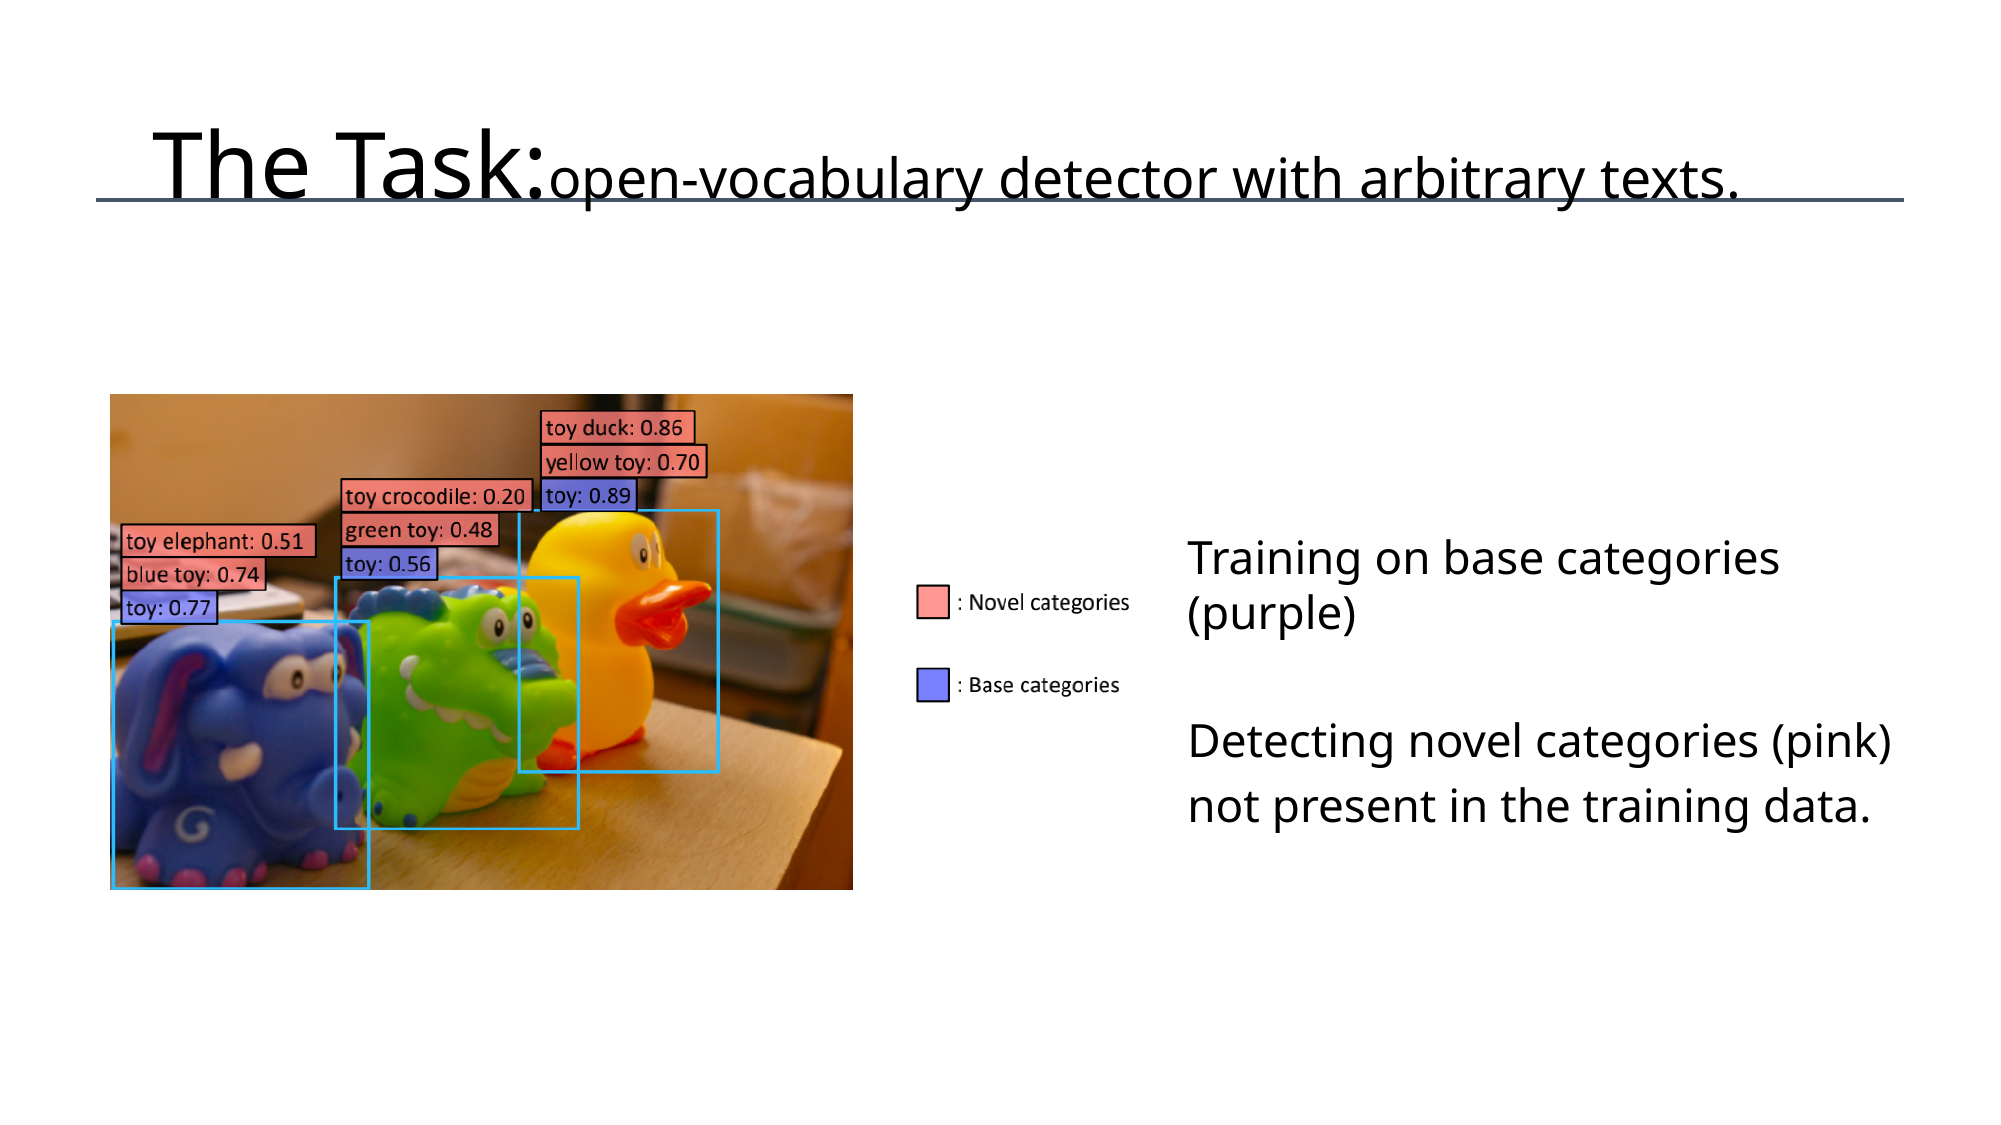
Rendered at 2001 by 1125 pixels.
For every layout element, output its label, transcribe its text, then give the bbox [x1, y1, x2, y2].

picture [70, 352, 1219, 908]
text_box Training on base categories (purple) Detecting novel categories (pink) not present in the training data. [1219, 521, 1976, 839]
title The Task:open-vocabulary detector with arbitrary texts. [137, 59, 1863, 278]
